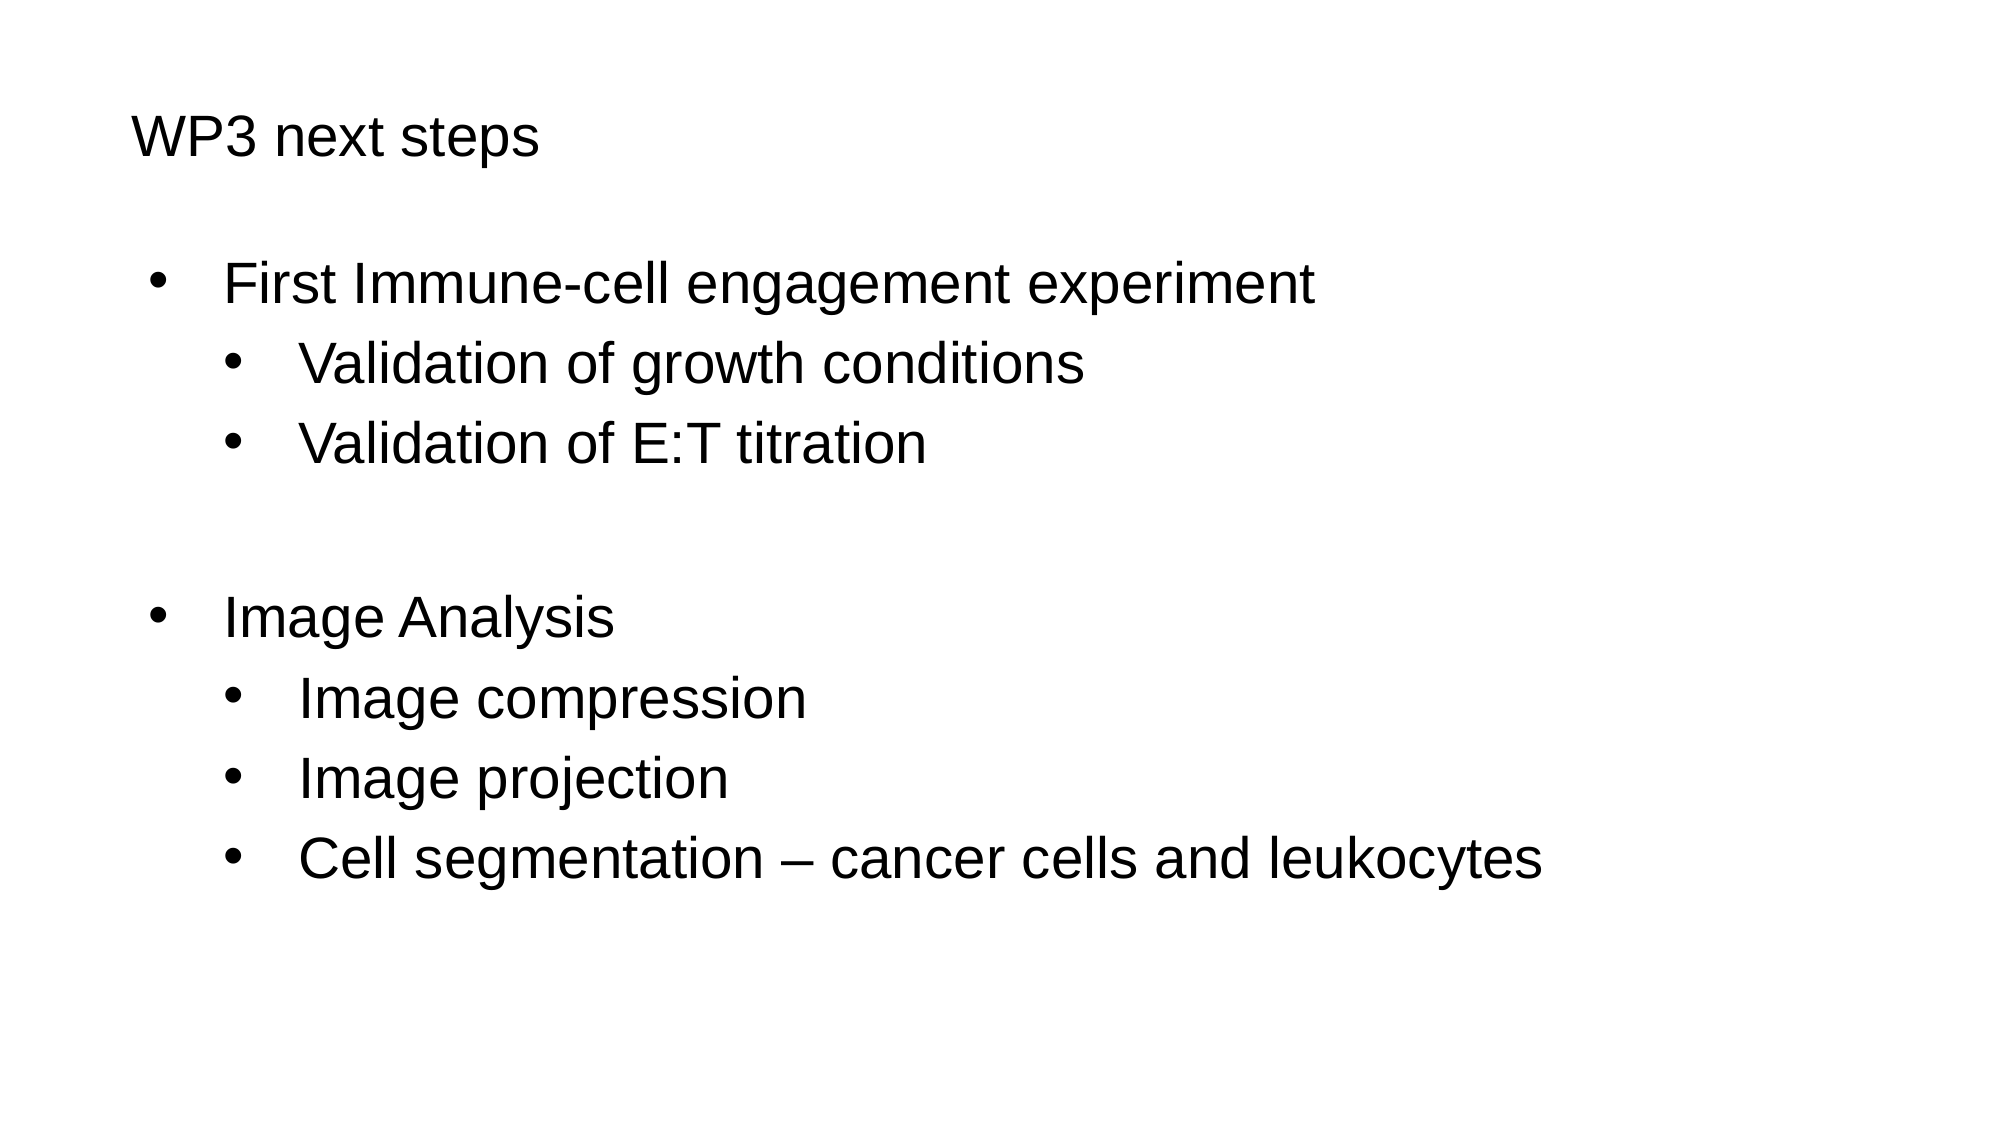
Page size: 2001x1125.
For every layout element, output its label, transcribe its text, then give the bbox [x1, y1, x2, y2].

list First Immune-cell engagement experiment Validation of growth conditions Validation of E:T titration Image Analysis Image compression Image projection Cell segmentation – cancer cells and leukocytes [83, 237, 1937, 1071]
title WP3 next steps [116, 28, 1842, 237]
